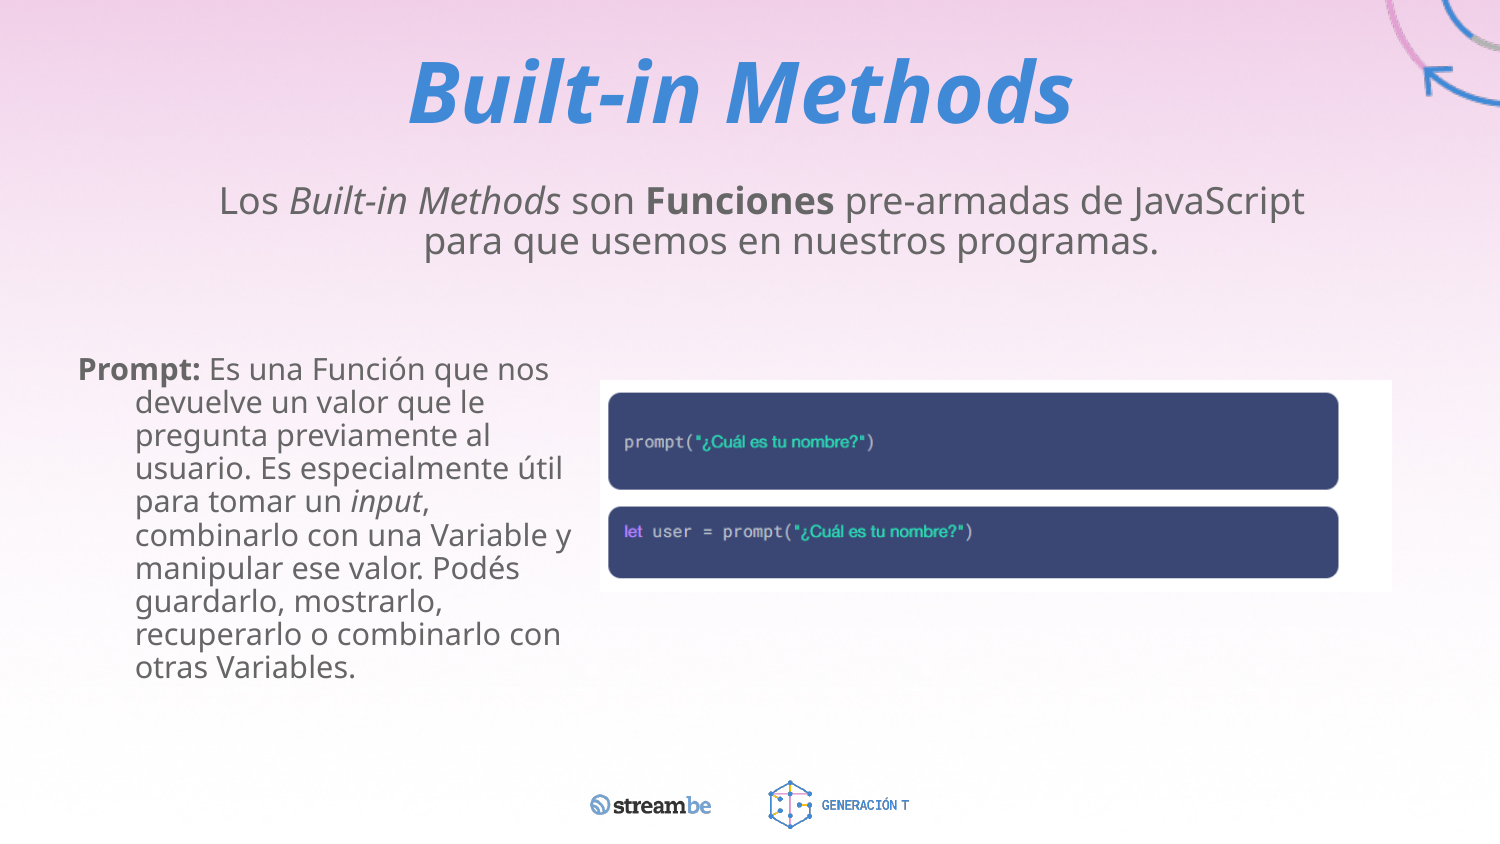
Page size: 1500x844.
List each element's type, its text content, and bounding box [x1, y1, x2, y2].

text_box Prompt: Es una Función que nos devuelve un valor que le pregunta previamente al usuario. Es especialmente útil para tomar un input, combinarlo con una Variable y manipular ese valor. Podés guardarlo, mostrarlo, recuperarlo o combinarlo con otras Variables. [51, 348, 589, 696]
picture [0, 0, 1500, 844]
title Built-in Methods [179, 23, 1305, 250]
subtitle Los Built-in Methods son Funciones pre-armadas de JavaScript para que usemos en nuestros programas. [191, 176, 1317, 524]
